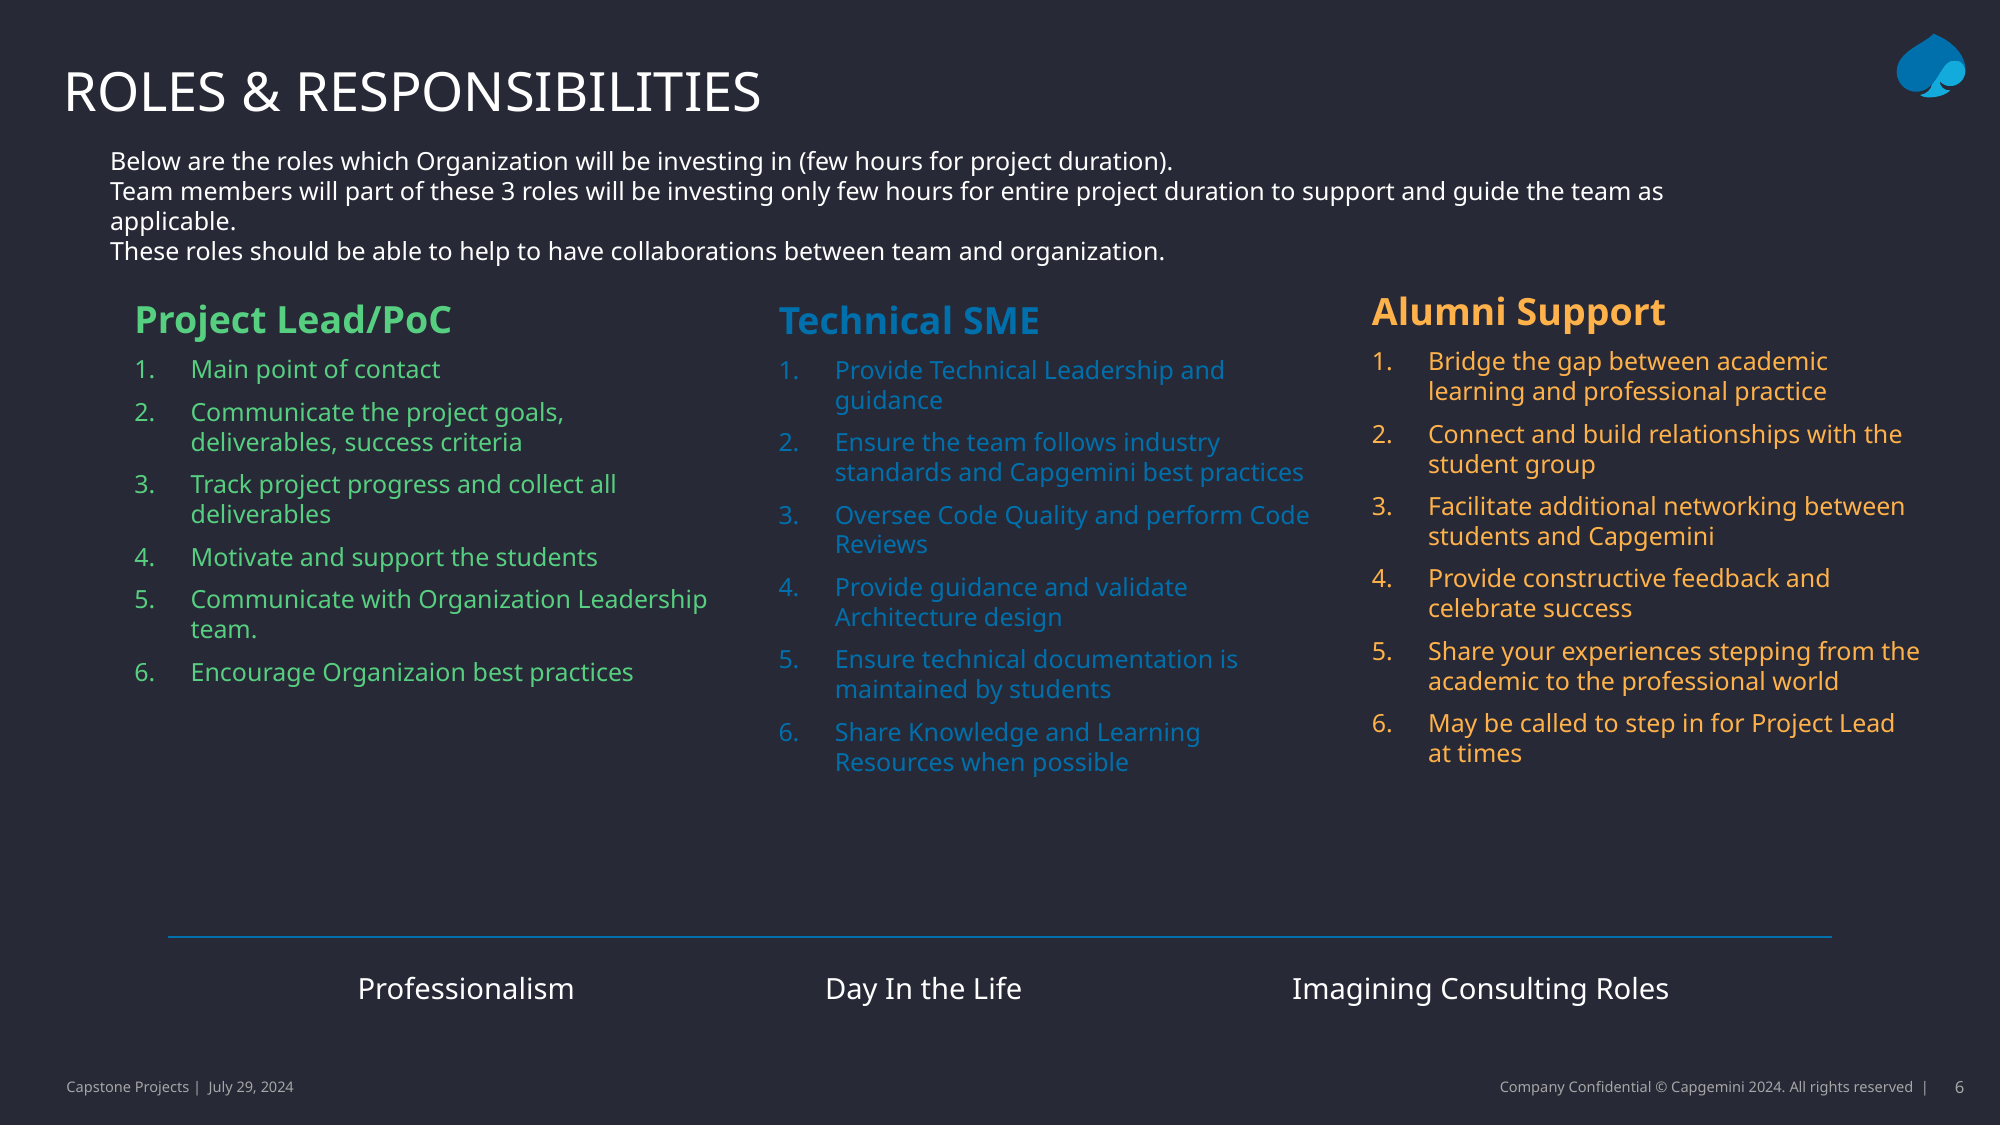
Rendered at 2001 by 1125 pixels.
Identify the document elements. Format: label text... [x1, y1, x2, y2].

text_box Day In the Life [810, 962, 1120, 1013]
text_box Roles & Responsibilities [63, 24, 1151, 124]
list Project Lead/PoC Main point of contact Communicate the project goals, deliverables, success criteria Track project progress and collect all deliverables Motivate and support the students Communicate with Organization Leadership team. Encourage Organizaion best practices [134, 296, 711, 963]
text_box Technical SME Provide Technical Leadership and guidance Ensure the team follows industry standards and Capgemini best practices Oversee Code Quality and perform Code Reviews Provide guidance and validate Architecture design Ensure technical documentation is maintained by students Share Knowledge and Learning Resources when possible [763, 289, 1340, 784]
text_box Professionalism [342, 962, 653, 1013]
text_box Imagining Consulting Roles [1277, 962, 1371, 1013]
text_box Alumni Support Bridge the gap between academic learning and professional practice Connect and build relationships with the student group Facilitate additional networking between students and Capgemini Provide constructive feedback and celebrate success Share your experiences stepping from the academic to the professional world May be called to step in for Project Lead at times [1371, 288, 1925, 1051]
text_box Below are the roles which Organization will be investing in (few hours for project duration). Team members will part of these 3 roles will be investing only few hours for entire project duration to support and guide the team as applicable. These roles should be able to help to have collaborations between team and organization. [95, 138, 1760, 273]
